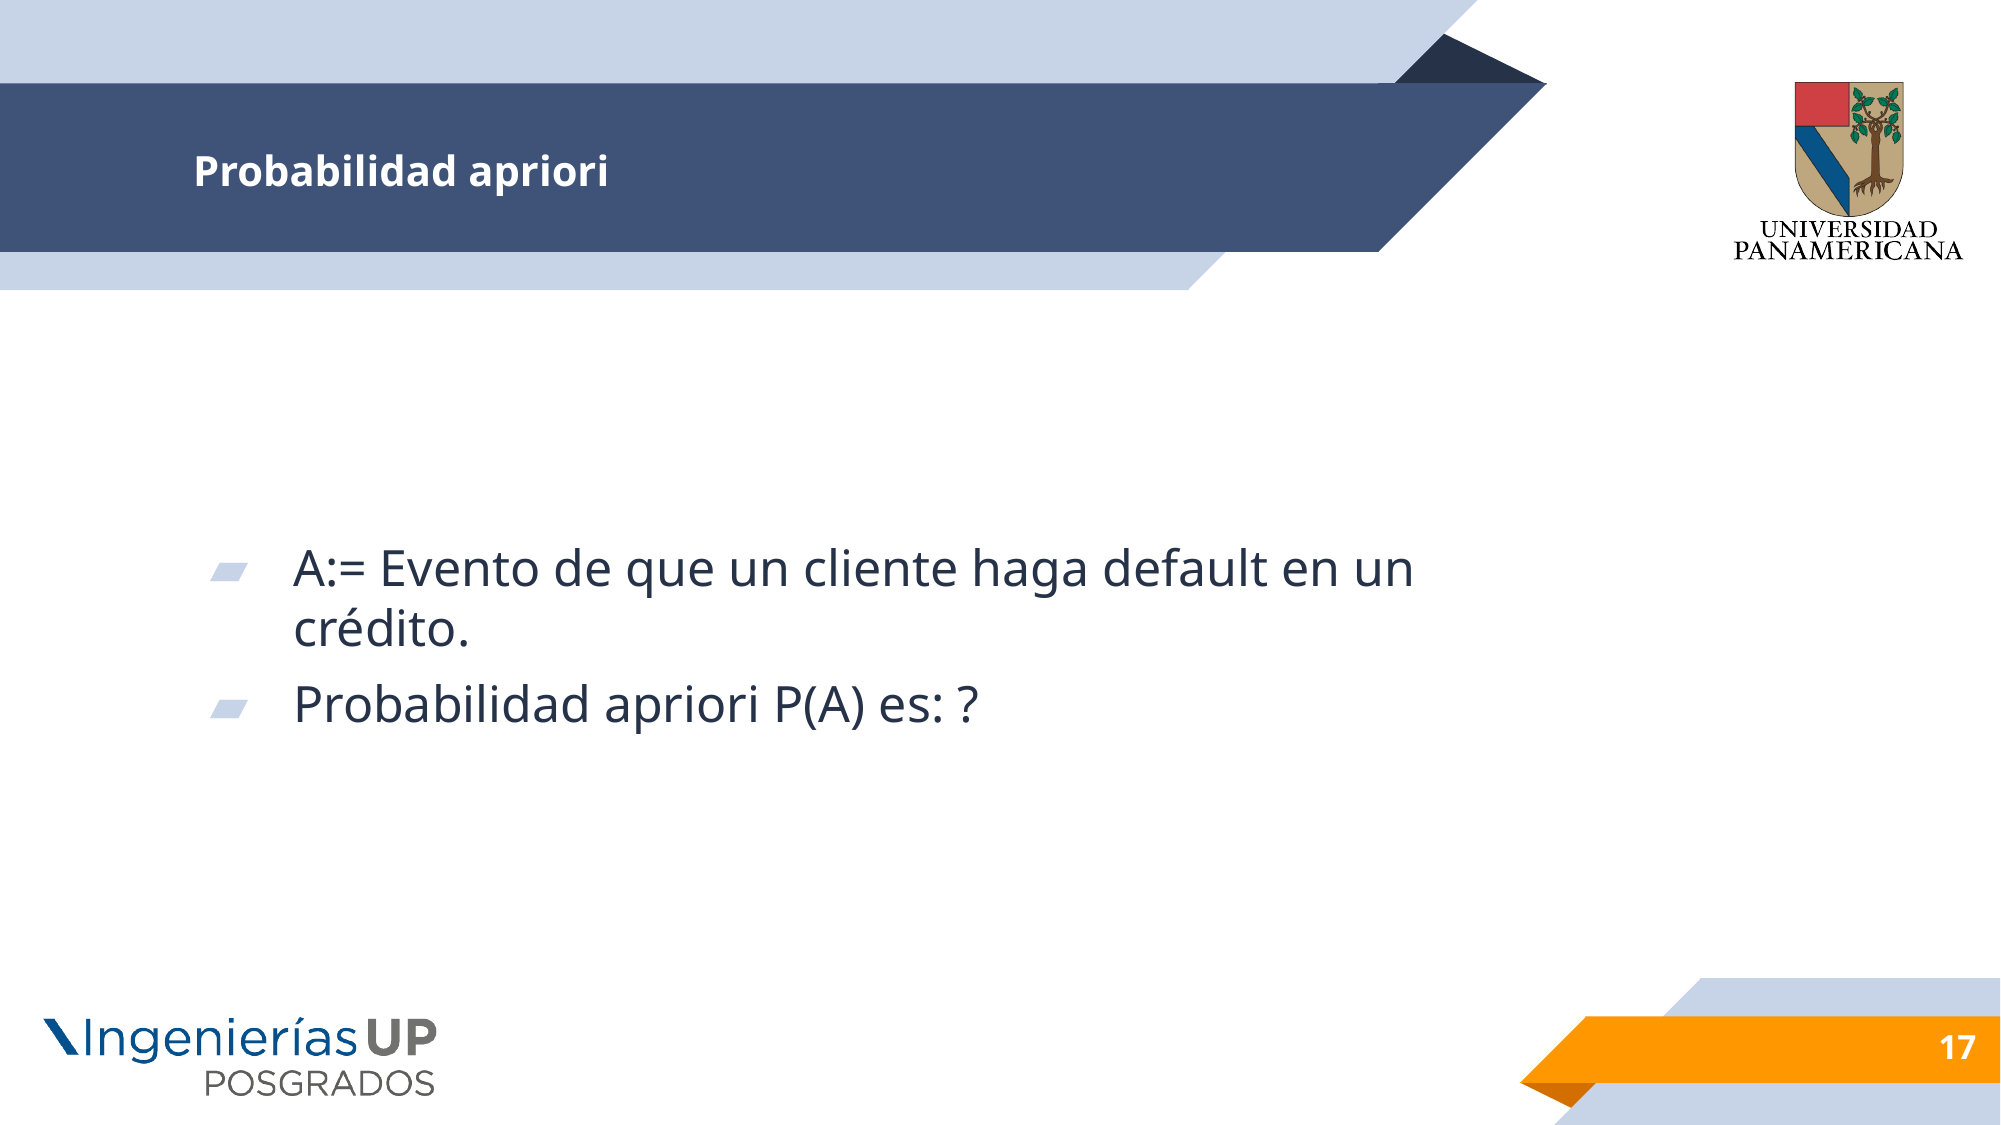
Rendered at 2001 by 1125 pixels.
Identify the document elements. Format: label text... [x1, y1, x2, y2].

picture [1715, 59, 1986, 280]
slide_number 17 [1666, 1014, 1992, 1084]
list A:= Evento de que un cliente haga default en un crédito. Probabilidad apriori P(A) es: ? [178, 290, 1520, 979]
title Probabilidad apriori [178, 85, 1380, 254]
picture [20, 983, 459, 1125]
